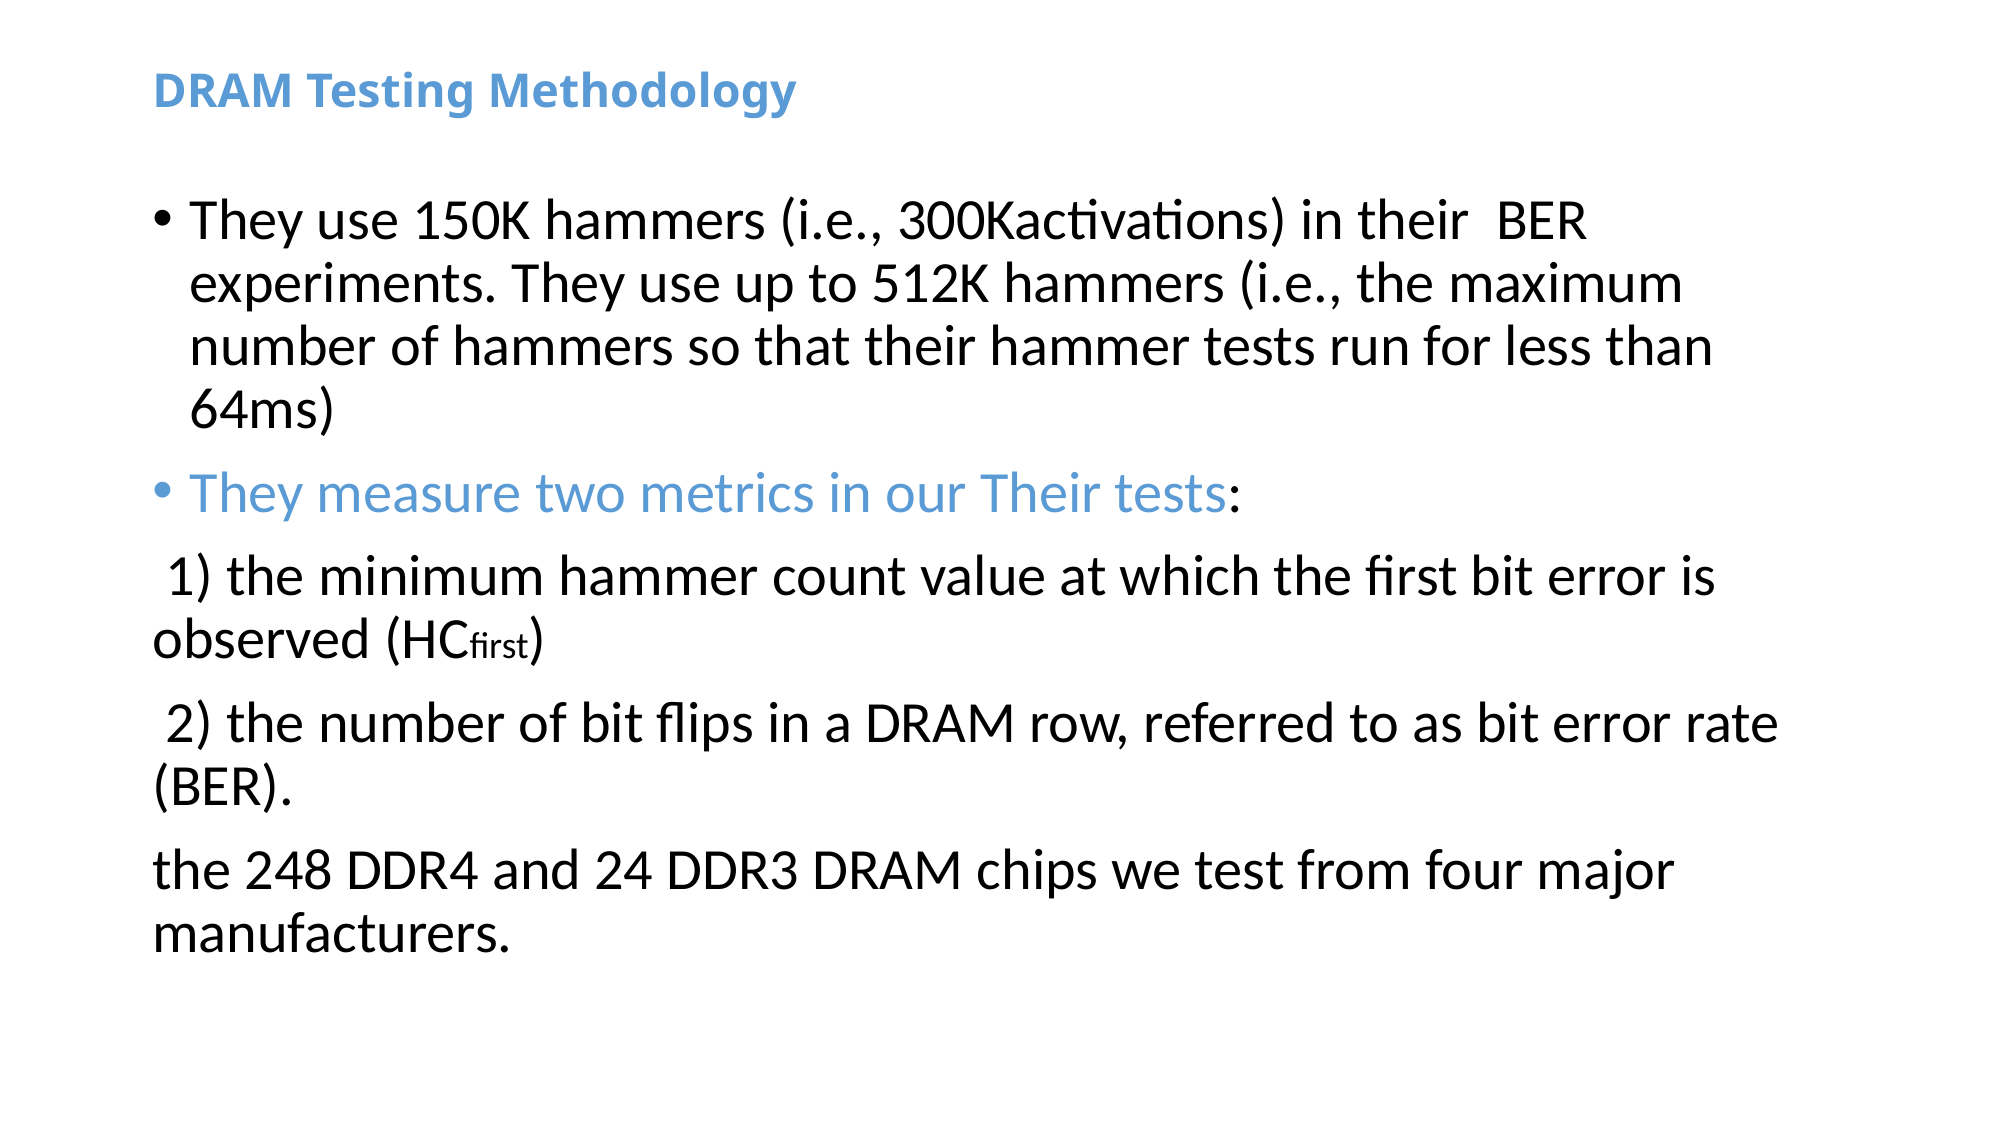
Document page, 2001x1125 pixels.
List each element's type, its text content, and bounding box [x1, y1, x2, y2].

title DRAM Testing Methodology [137, 59, 1863, 181]
list They use 150K hammers (i.e., 300Kactivations) in their BER experiments. They use up to 512K hammers (i.e., the maximum number of hammers so that their hammer tests run for less than 64ms) They measure two metrics in our Their tests: 1) the minimum hammer count value at which the first bit error is observed (HCfirst) 2) the number of bit flips in a DRAM row, referred to as bit error rate (BER). the 248 DDR4 and 24 DDR3 DRAM chips we test from four major manufacturers. [137, 181, 1863, 1014]
